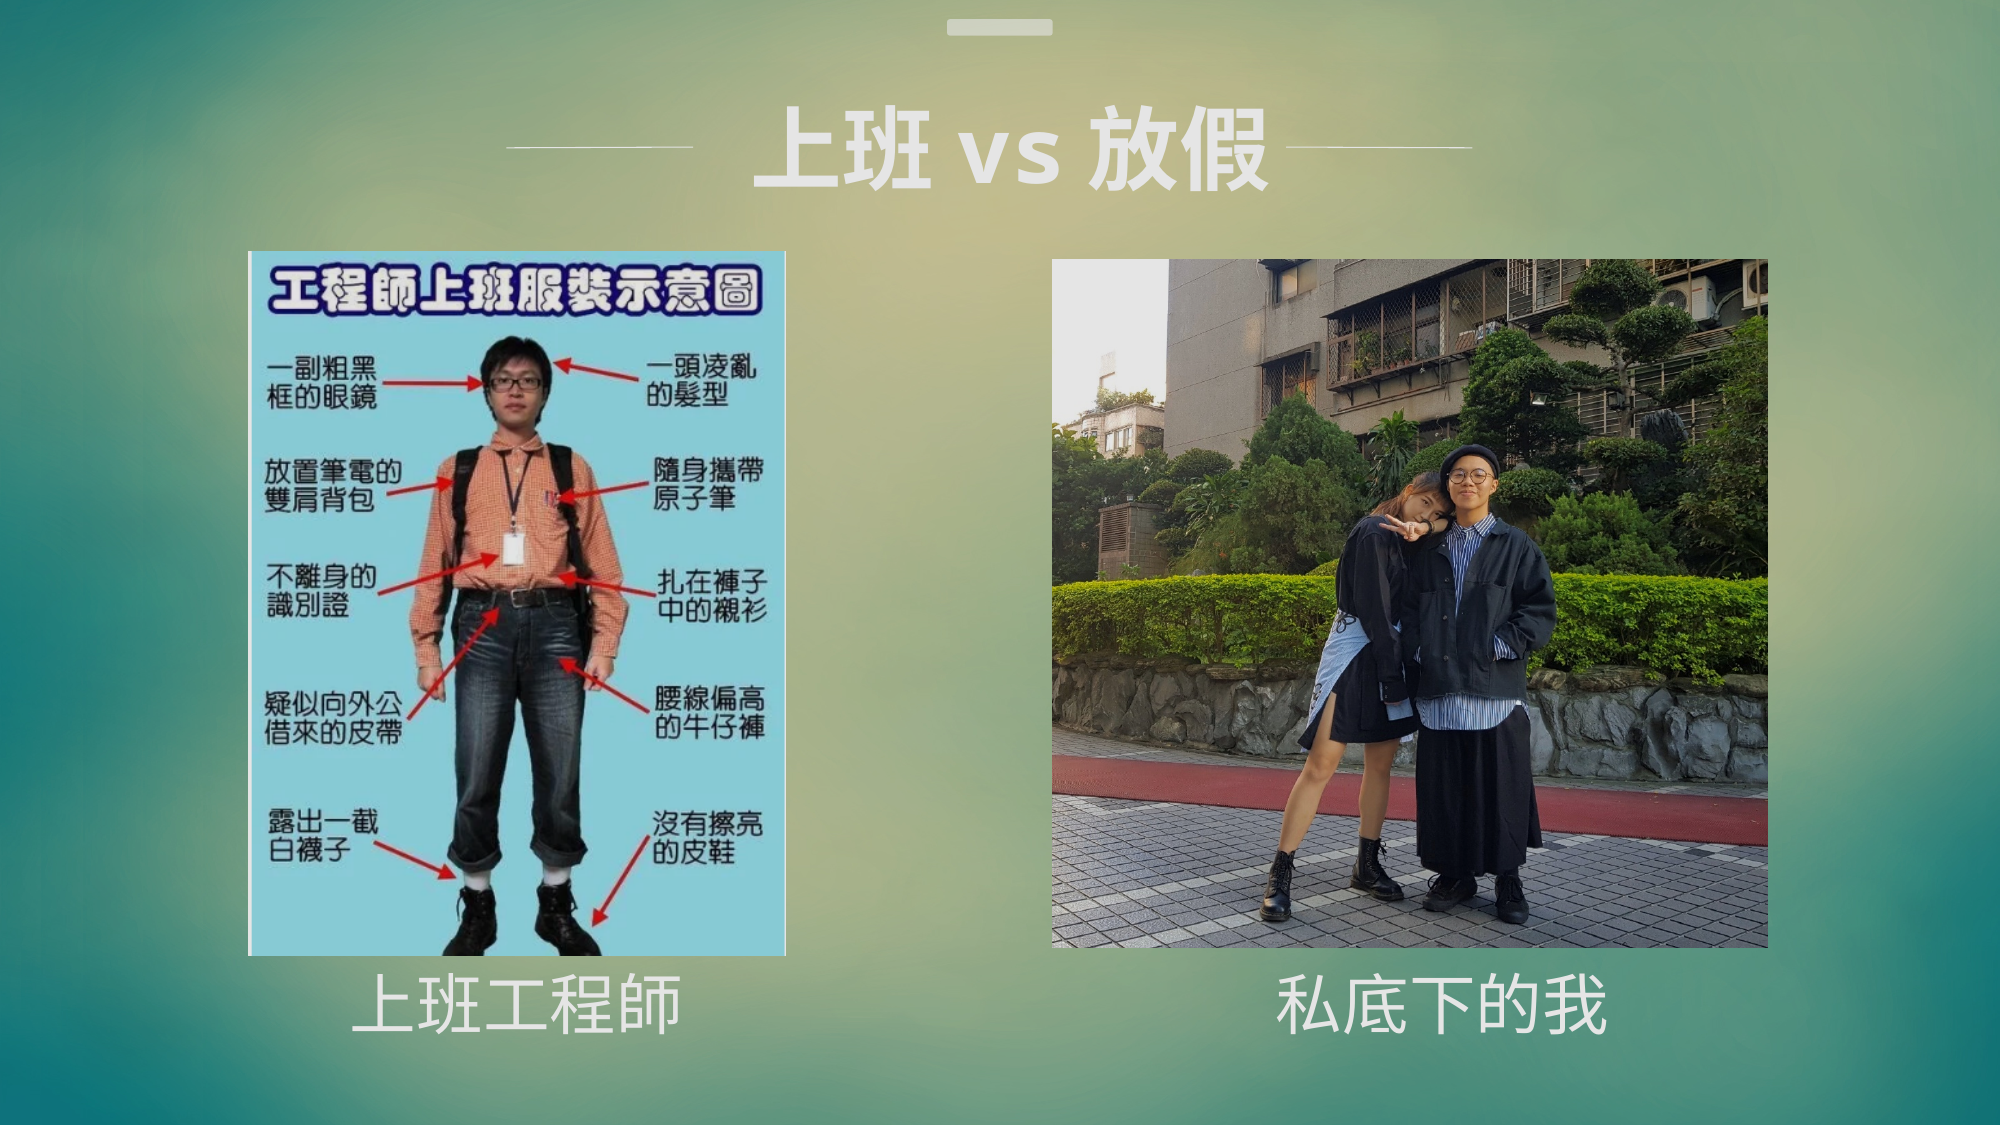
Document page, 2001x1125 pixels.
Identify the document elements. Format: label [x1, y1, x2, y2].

picture [1052, 259, 1768, 948]
text_box [0, 0, 2000, 1125]
picture [248, 251, 786, 957]
